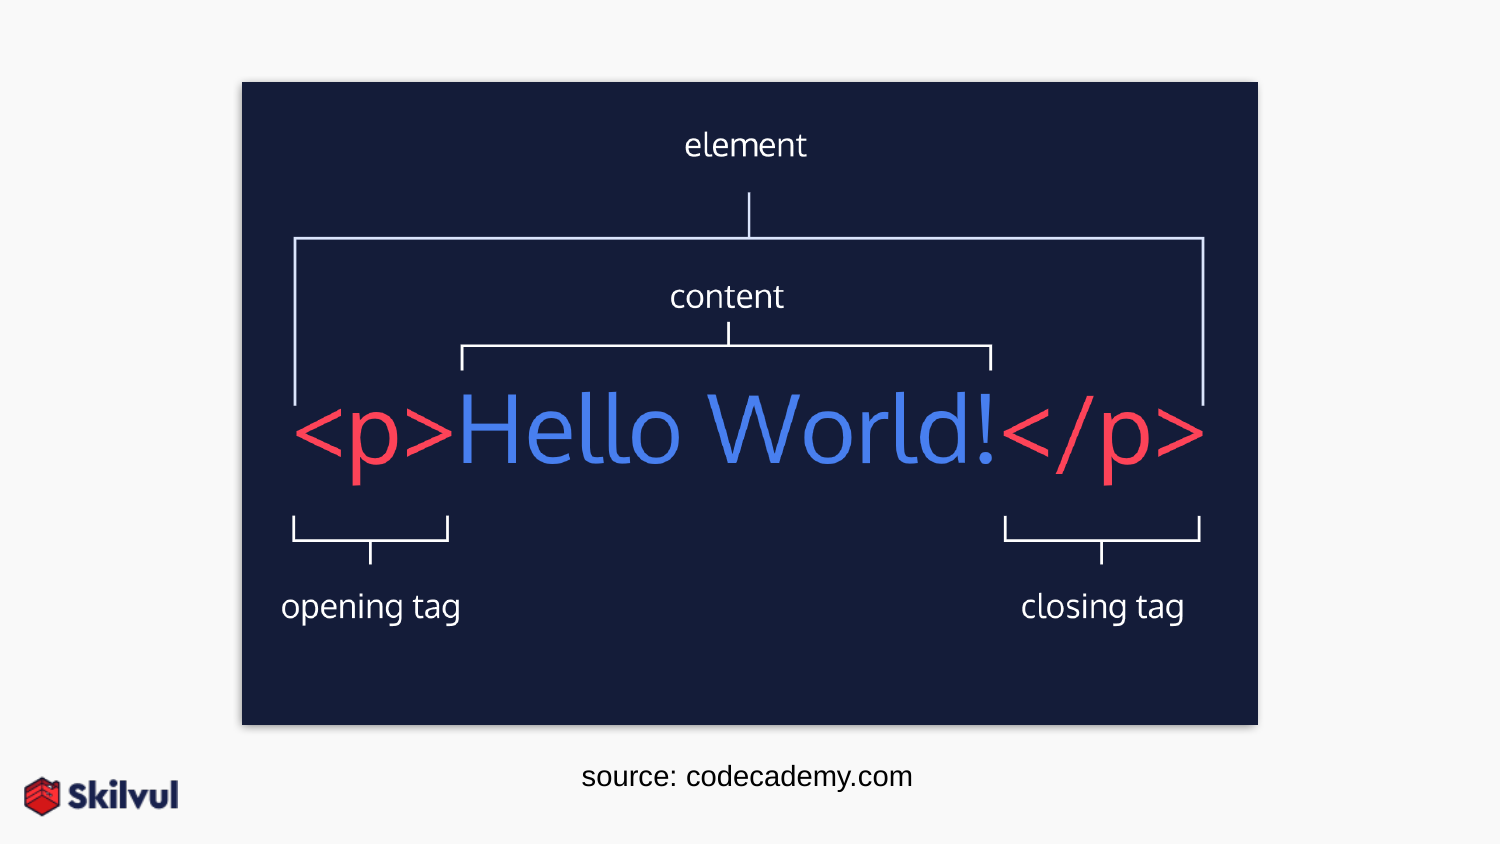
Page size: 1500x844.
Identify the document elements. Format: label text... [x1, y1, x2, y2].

picture [24, 774, 178, 819]
text_box source: codecademy.com [566, 742, 934, 802]
picture [242, 82, 1258, 725]
